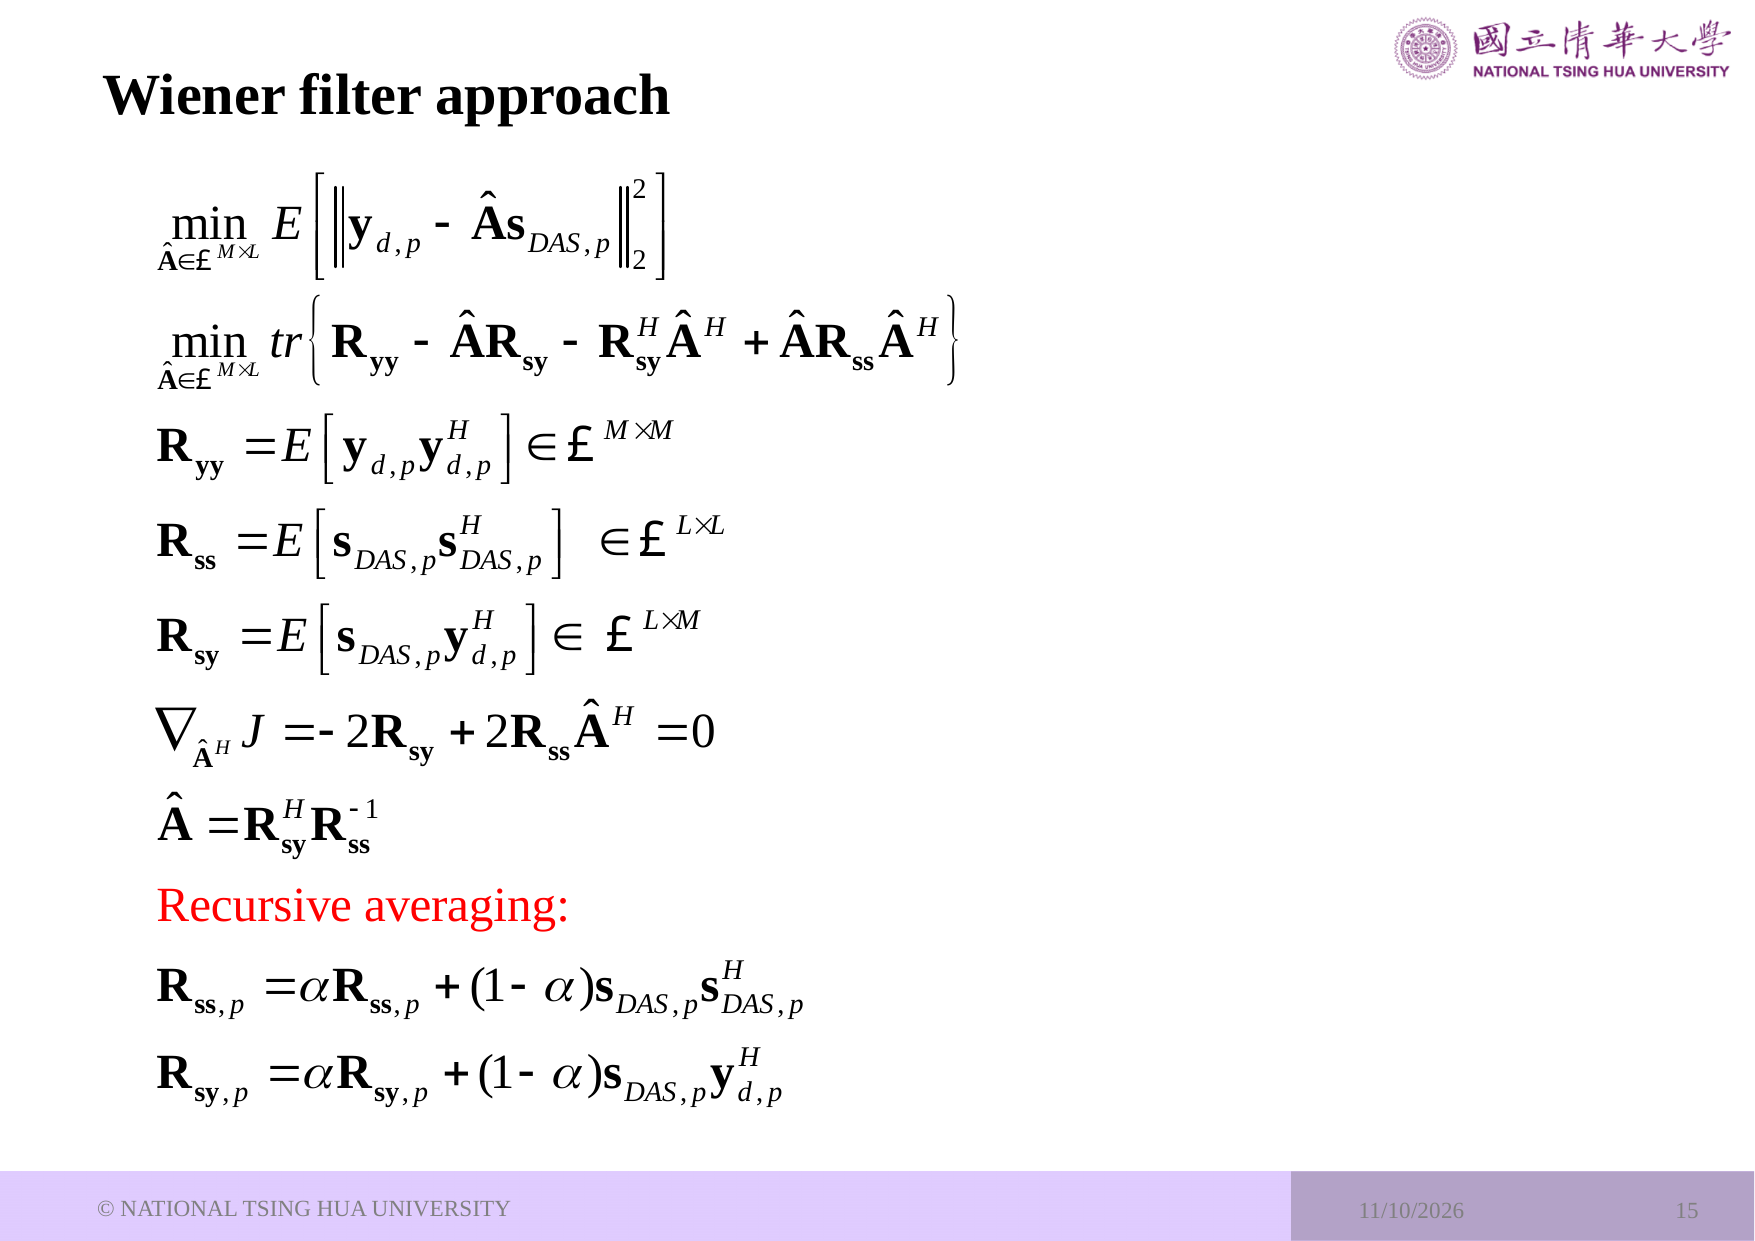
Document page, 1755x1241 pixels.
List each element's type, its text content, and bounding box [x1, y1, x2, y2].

picture [1388, 2, 1755, 95]
footer © NATIONAL TSING HUA UNIVERSITY [82, 1177, 562, 1236]
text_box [148, 164, 974, 1117]
picture [0, 1171, 1291, 1241]
slide_number 15 [1577, 1180, 1714, 1239]
title Wiener filter approach [87, 35, 1257, 140]
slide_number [1343, 1180, 1551, 1239]
